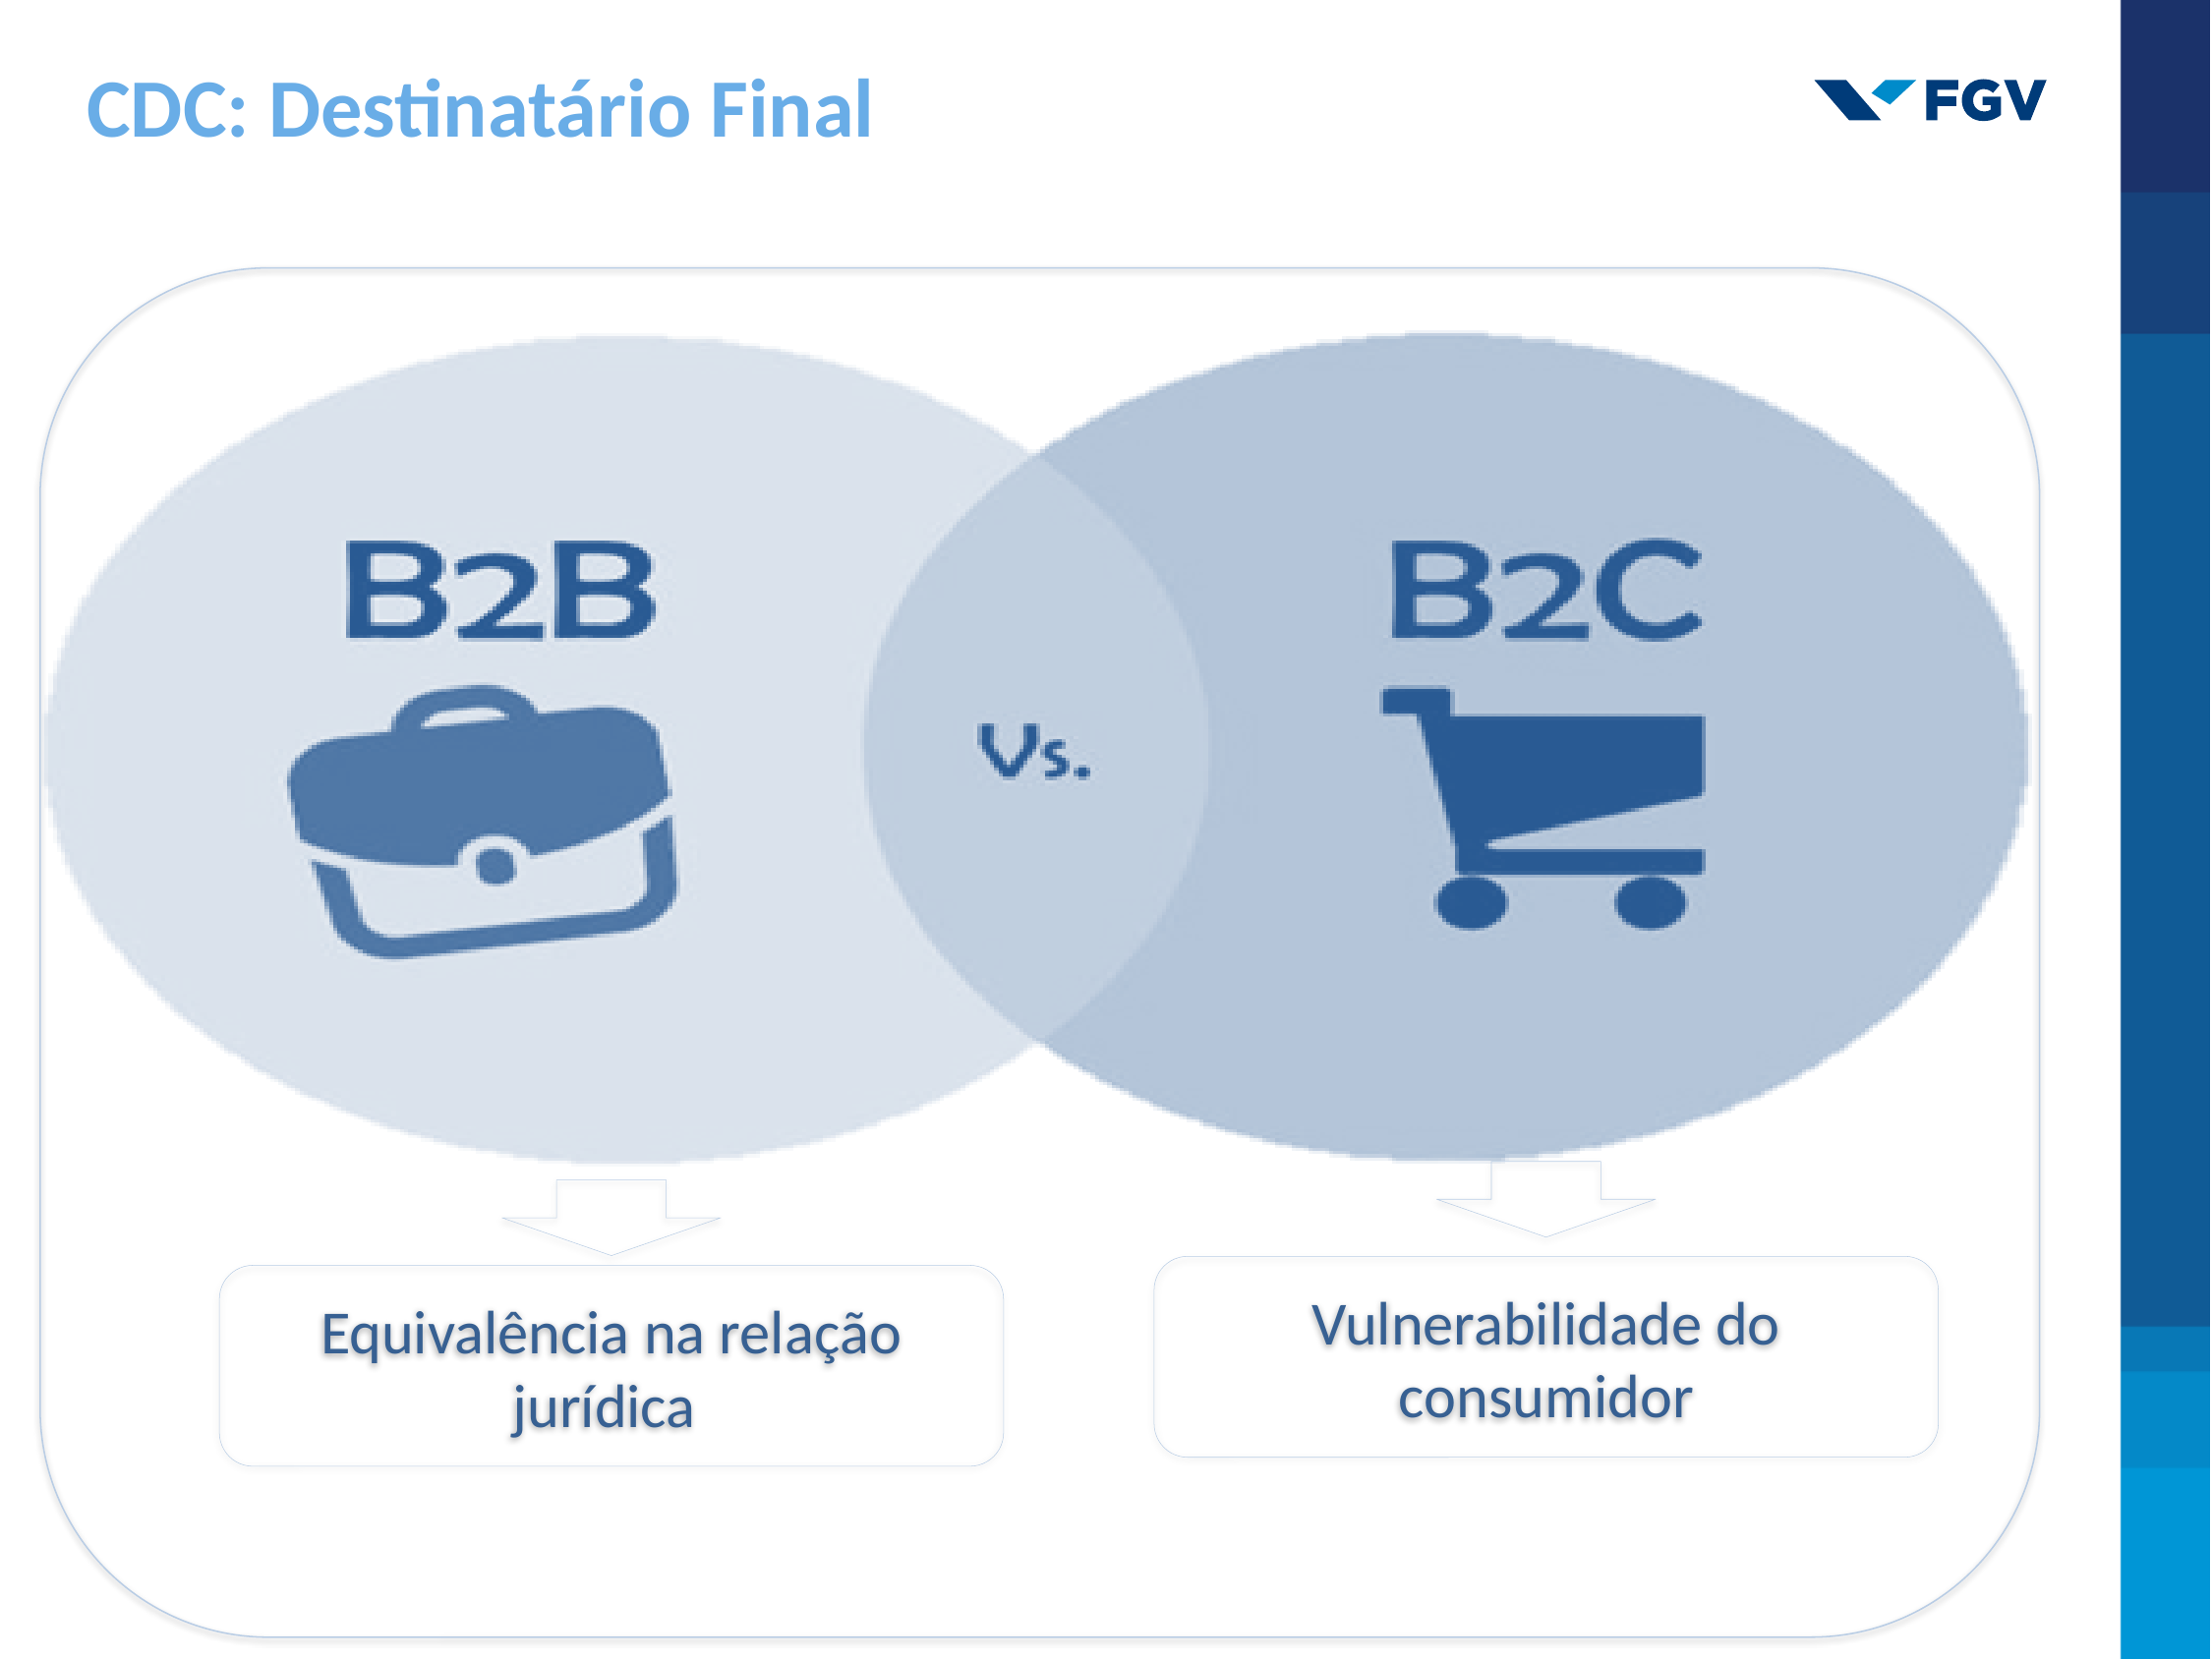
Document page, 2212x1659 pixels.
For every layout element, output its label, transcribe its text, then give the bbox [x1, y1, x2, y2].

text_box Equivalência na relação jurídica [218, 1264, 1005, 1467]
text_box [500, 1181, 722, 1257]
text_box Vulnerabilidade do consumidor [1153, 1255, 1940, 1459]
text_box [1435, 1181, 1657, 1238]
text_box [117, 266, 1963, 324]
text_box [39, 1177, 2041, 1638]
picture [2, 0, 2210, 1659]
text_box CDC: Destinatário Final [72, 51, 1583, 156]
